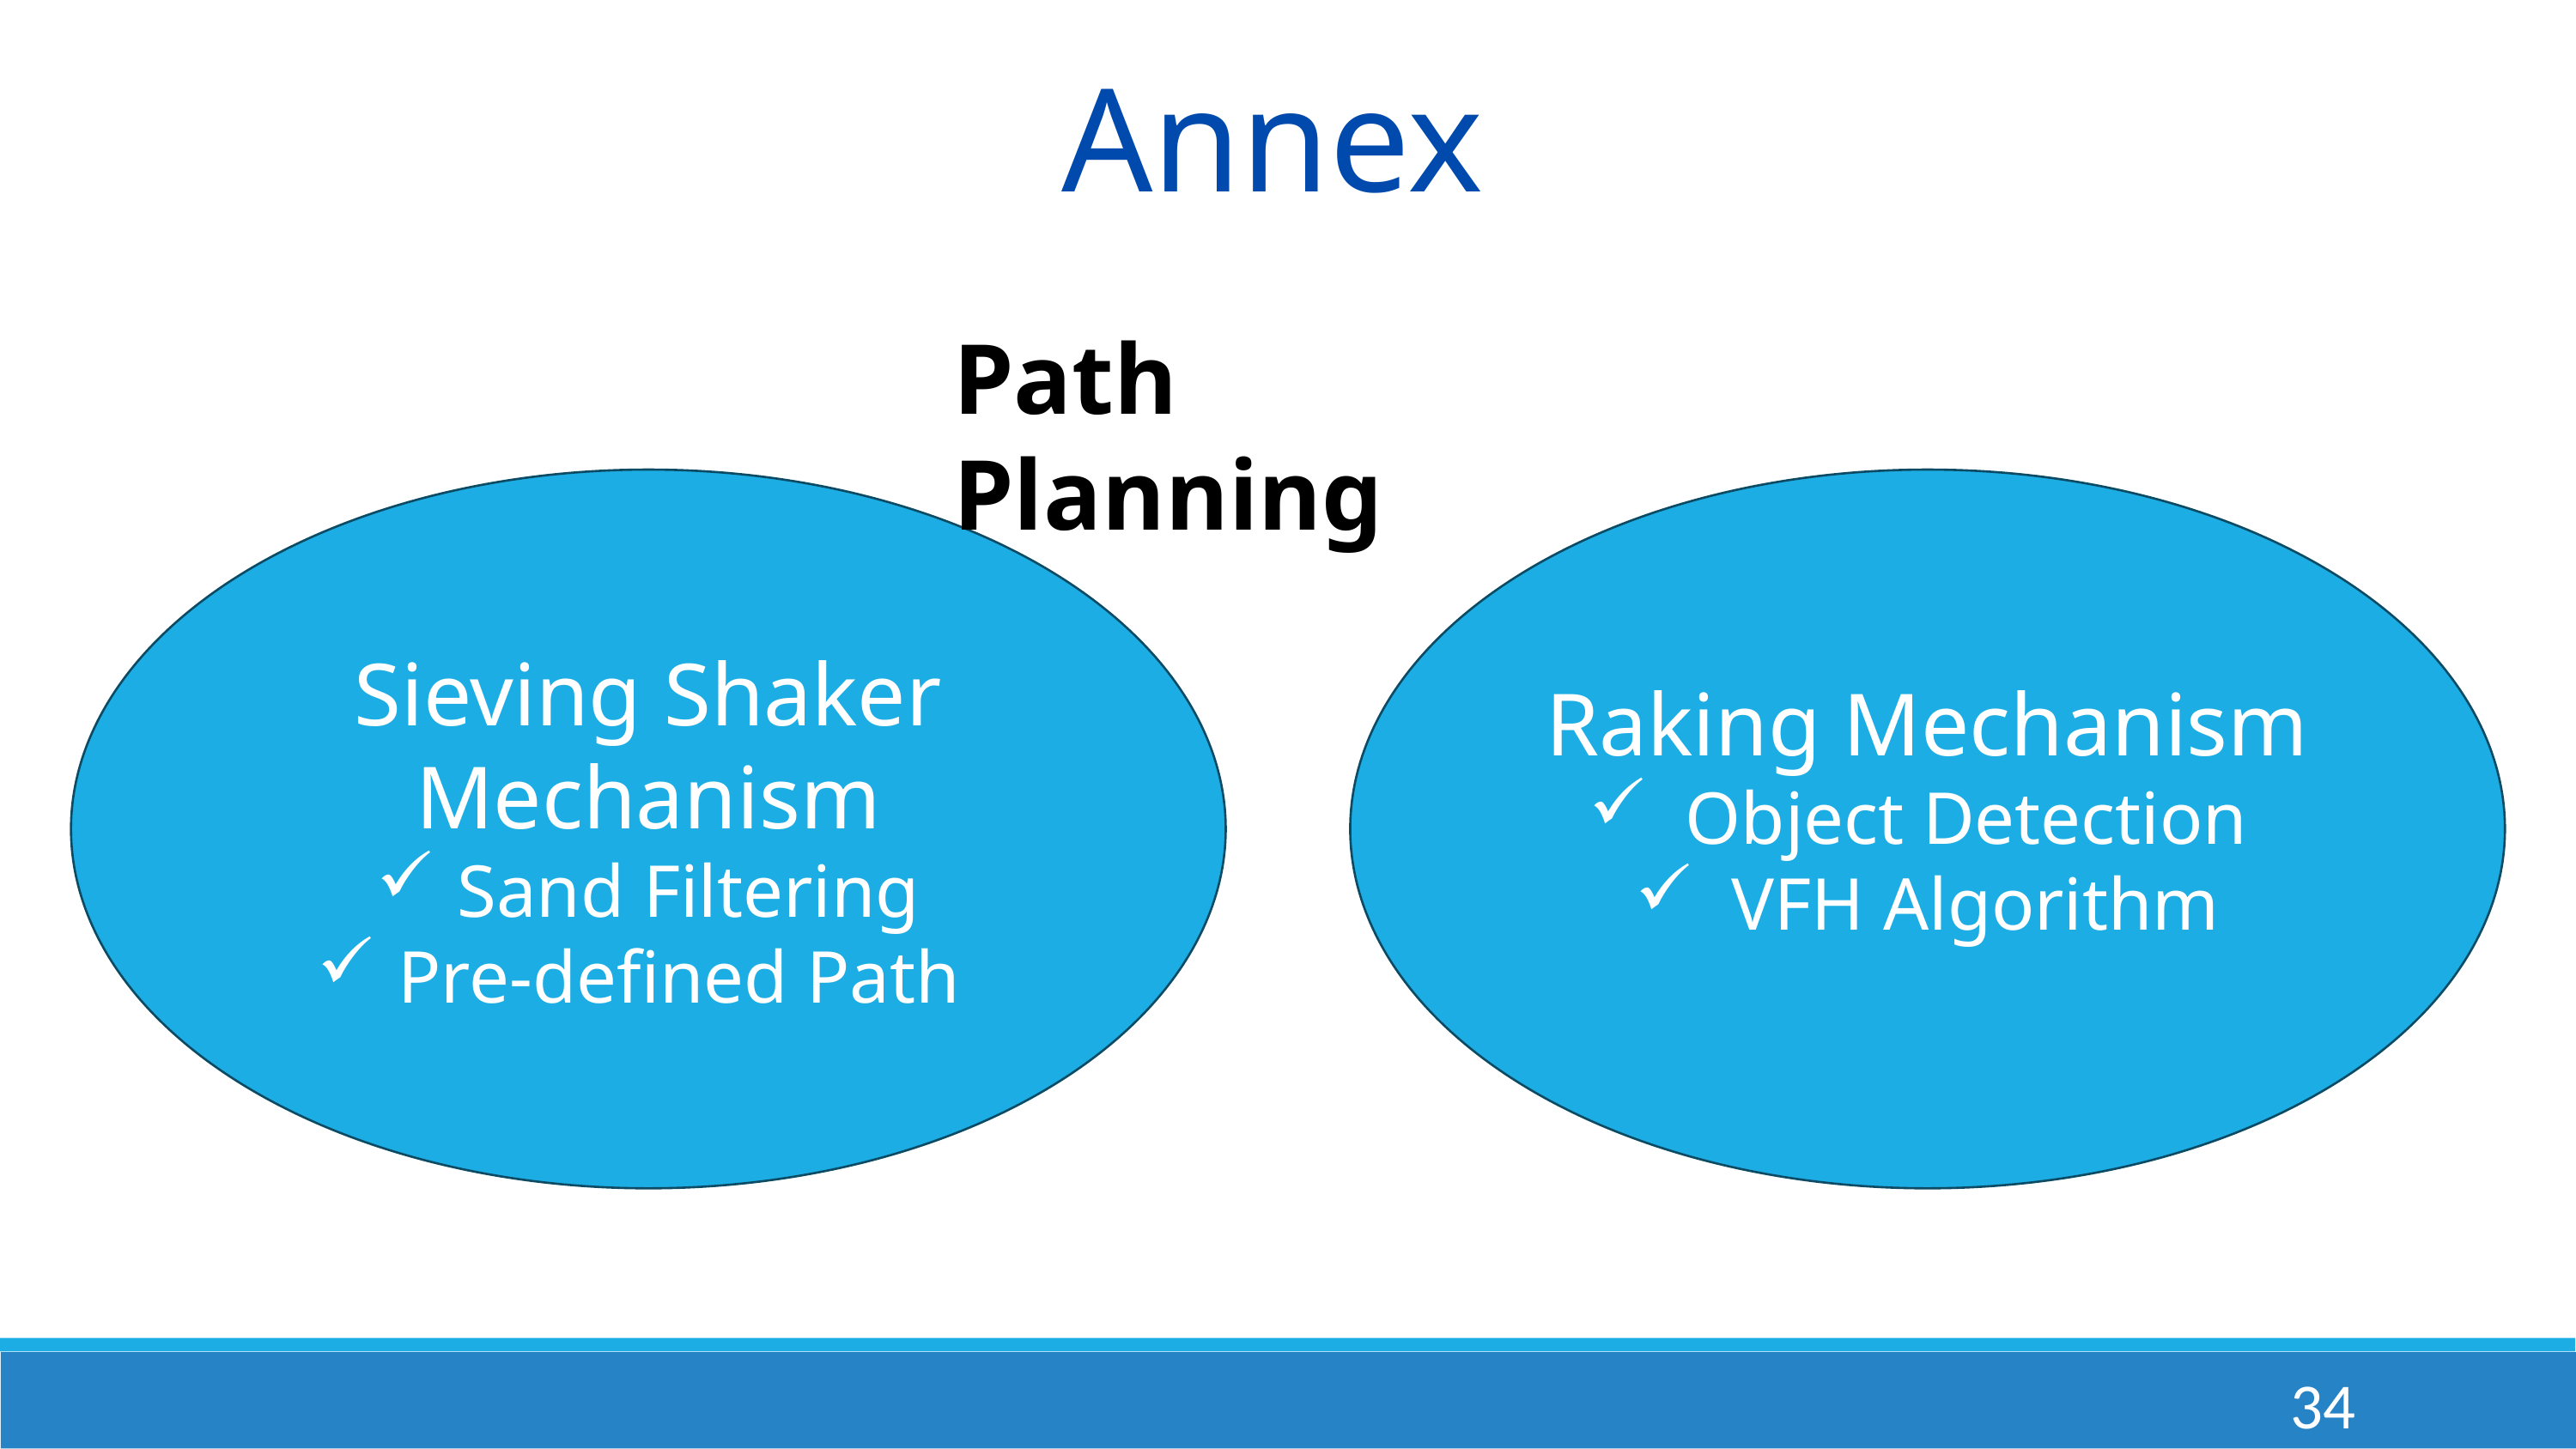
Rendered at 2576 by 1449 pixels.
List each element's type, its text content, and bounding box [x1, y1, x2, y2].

text_box Annex [532, 20, 2013, 221]
text_box Path Planning [940, 311, 1605, 556]
text_box Sieving Shaker Mechanism Sand Filtering Pre-defined Path [70, 468, 1227, 1190]
text_box Raking Mechanism Object Detection VFH Algorithm [1349, 468, 2506, 1190]
slide_number 34 [2092, 1364, 2369, 1442]
